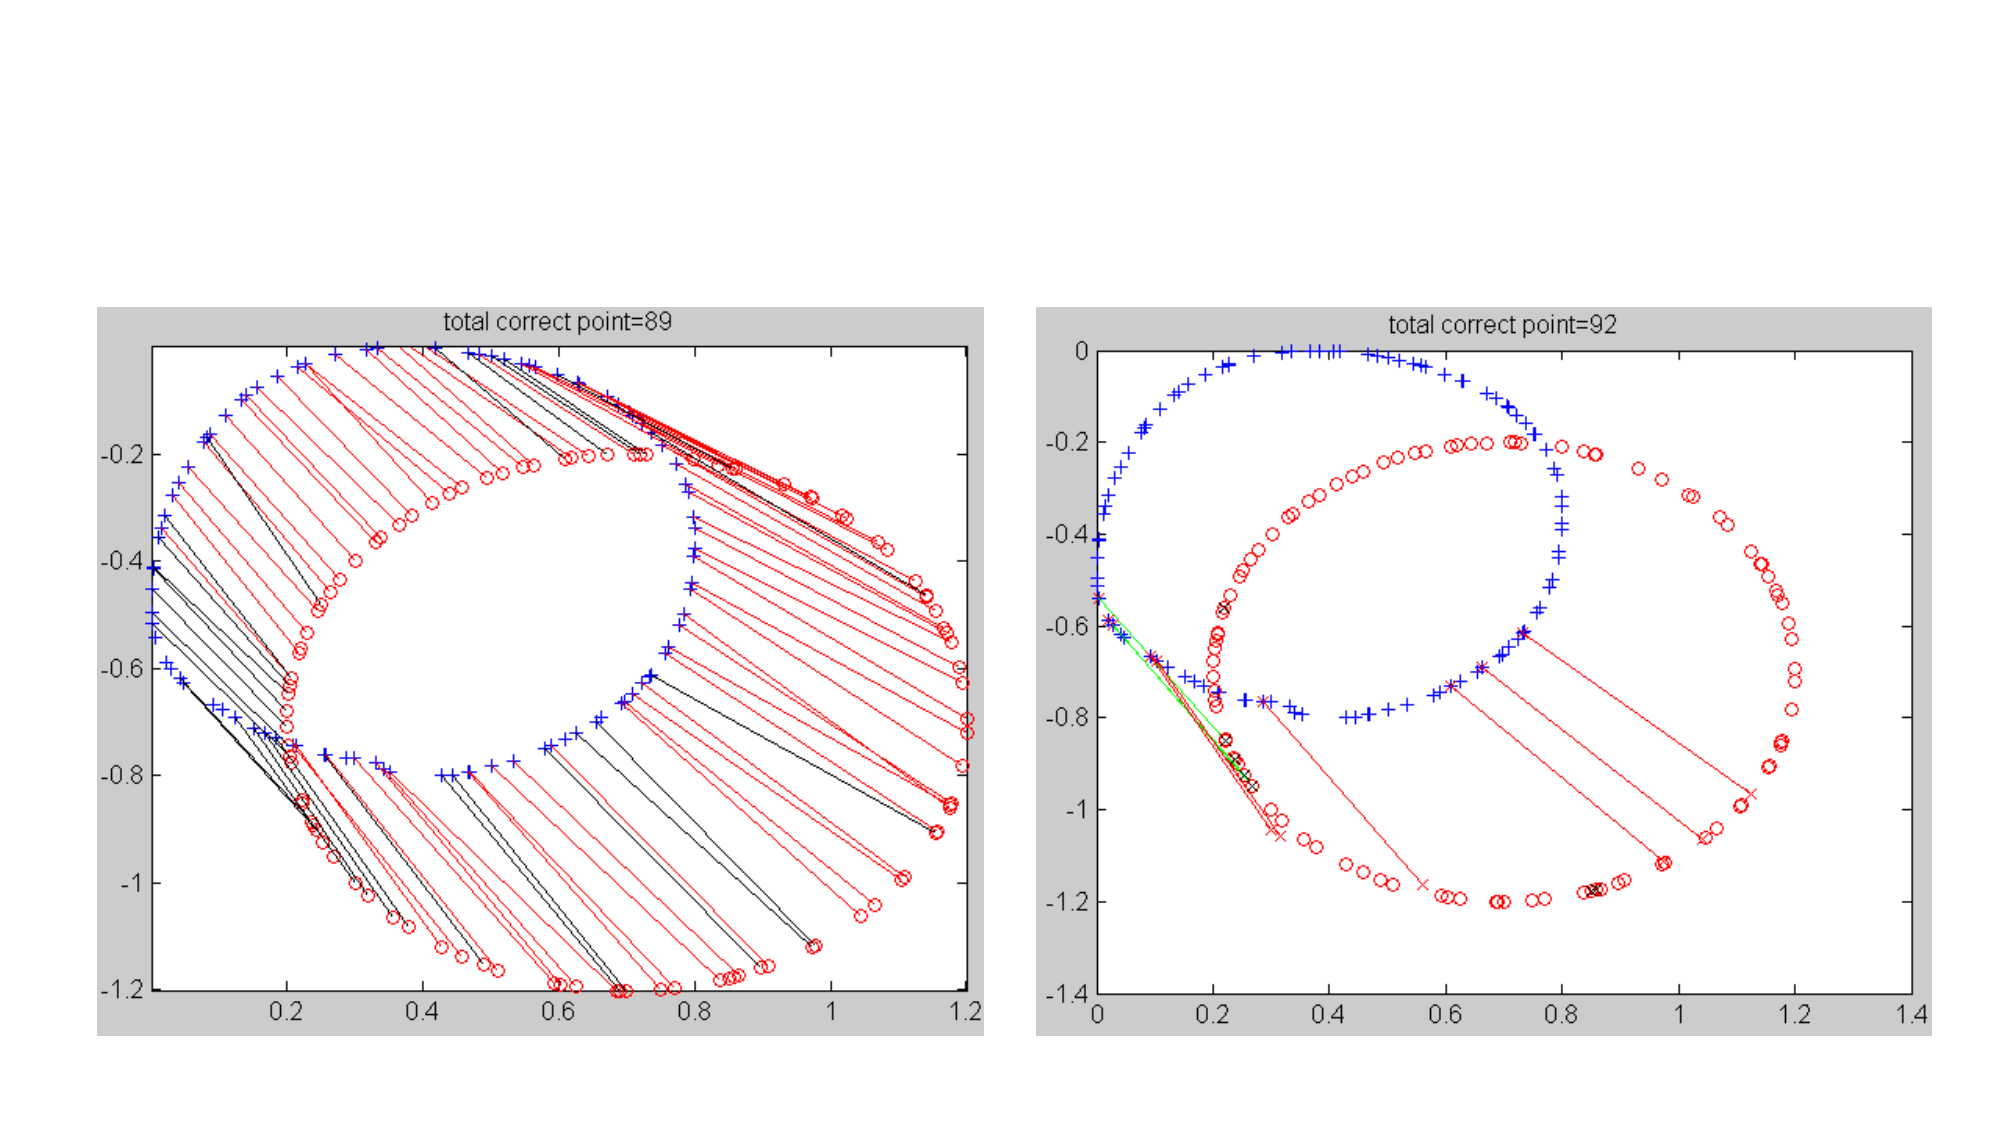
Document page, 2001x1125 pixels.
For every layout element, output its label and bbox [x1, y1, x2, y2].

picture [97, 307, 984, 1036]
picture [1036, 307, 1932, 1036]
